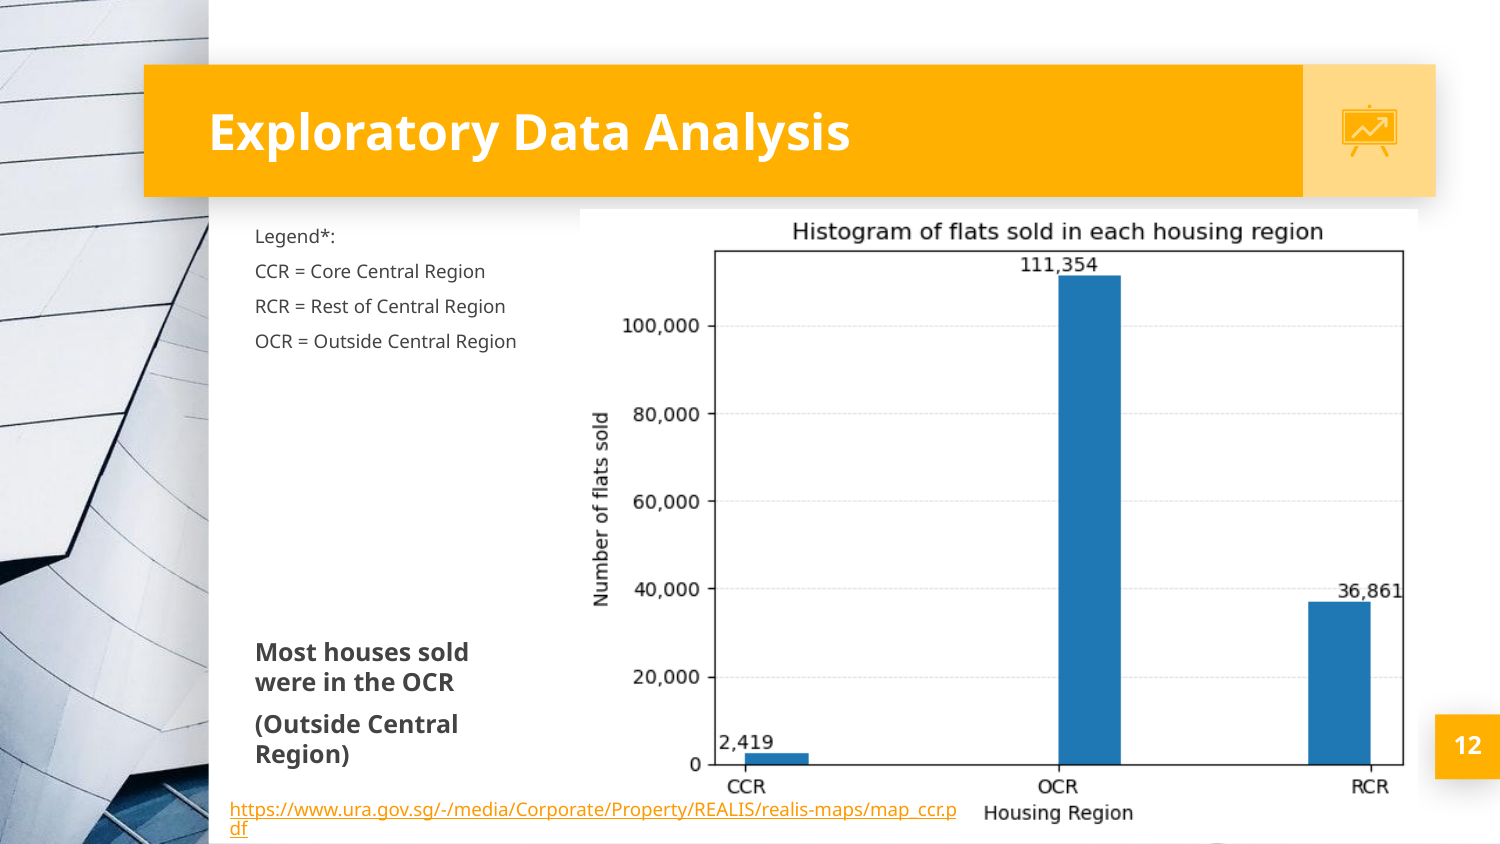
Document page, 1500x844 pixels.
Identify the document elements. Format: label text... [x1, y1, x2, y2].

title Exploratory Data Analysis [193, 64, 1300, 197]
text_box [1341, 104, 1398, 157]
text_box https://www.ura.gov.sg/-/media/Corporate/Property/REALIS/realis-maps/map_ccr.pdf [214, 784, 574, 837]
slide_number ‹#› [1435, 714, 1500, 780]
list Legend*: CCR = Core Central Region RCR = Rest of Central Region OCR = Outside Central Region [239, 209, 546, 323]
picture [0, 0, 208, 844]
picture [579, 209, 1418, 839]
list Most houses sold were in the OCR (Outside Central Region) [239, 621, 546, 734]
